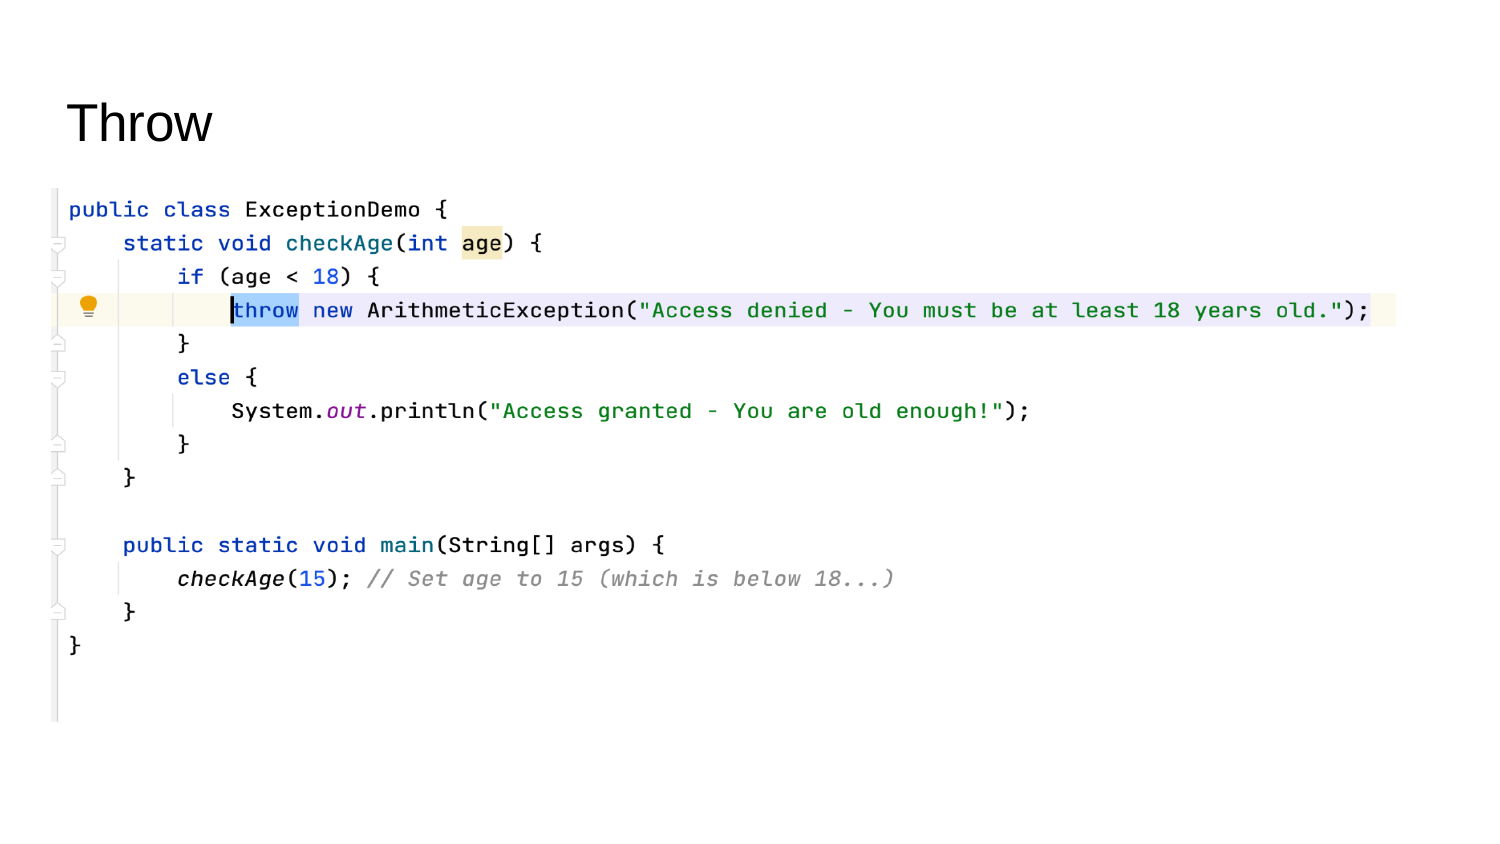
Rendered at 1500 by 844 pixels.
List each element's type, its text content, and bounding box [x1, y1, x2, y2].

picture [50, 188, 1396, 723]
title Throw [51, 72, 1449, 167]
list . [51, 189, 1449, 750]
